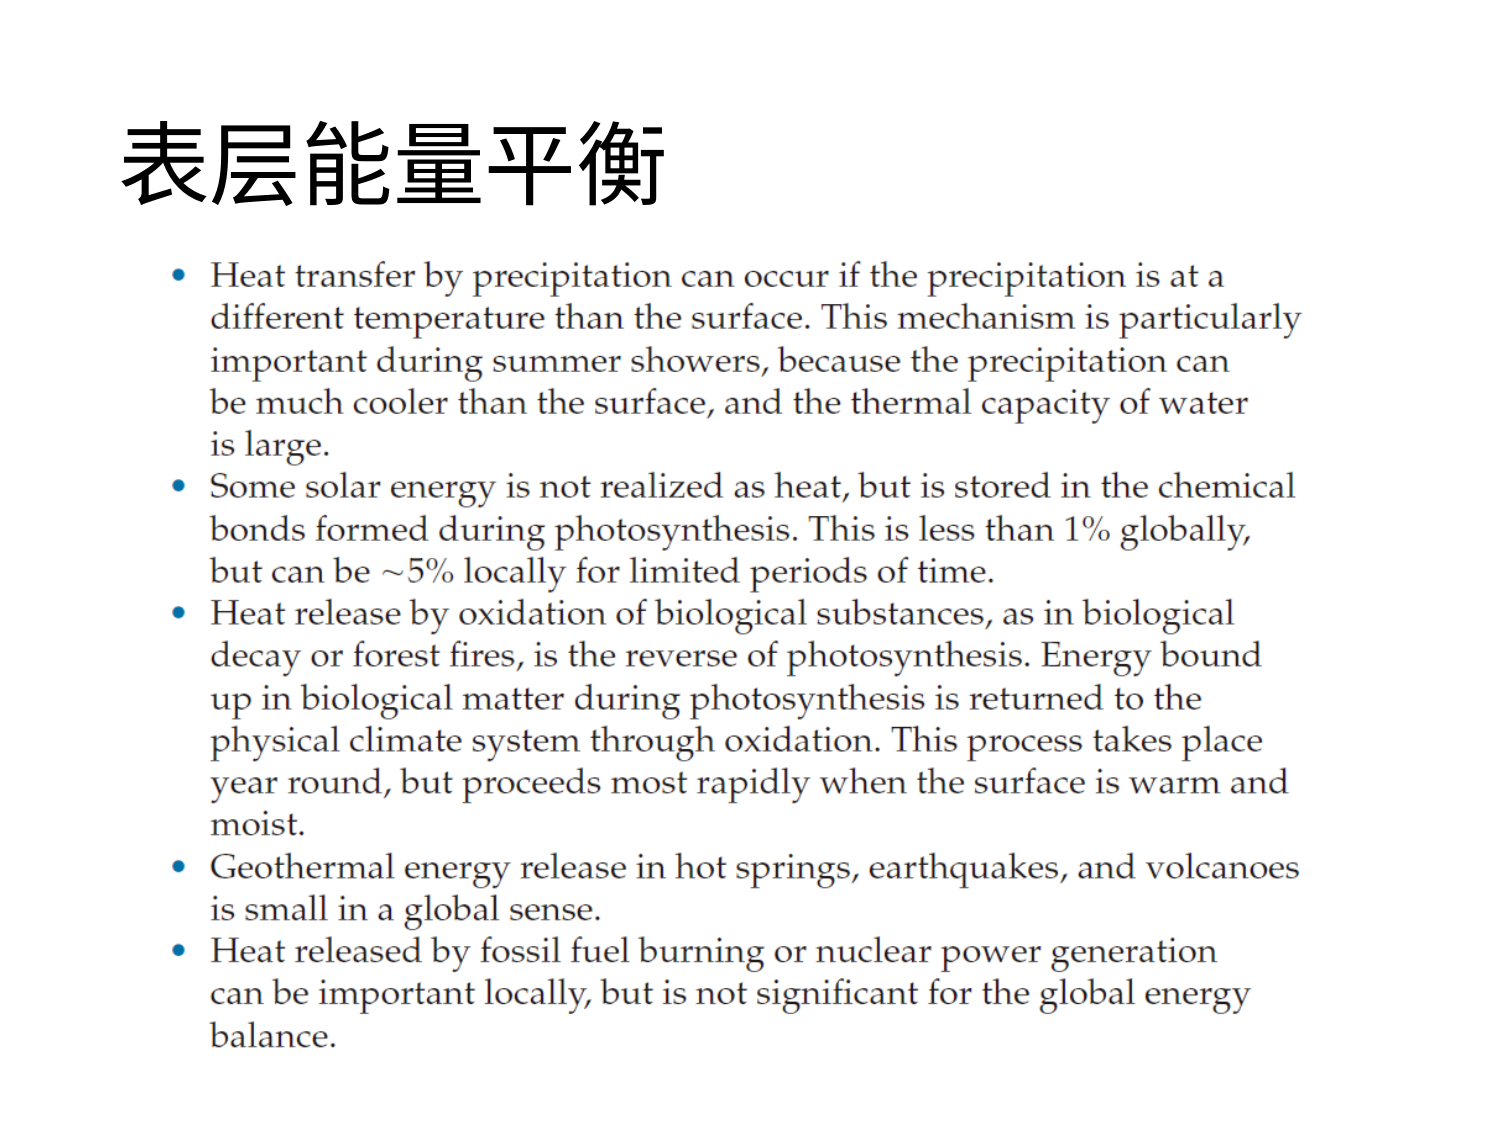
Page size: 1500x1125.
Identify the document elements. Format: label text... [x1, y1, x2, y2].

title 表层能量平衡 [103, 59, 1397, 278]
picture [160, 250, 1307, 1055]
